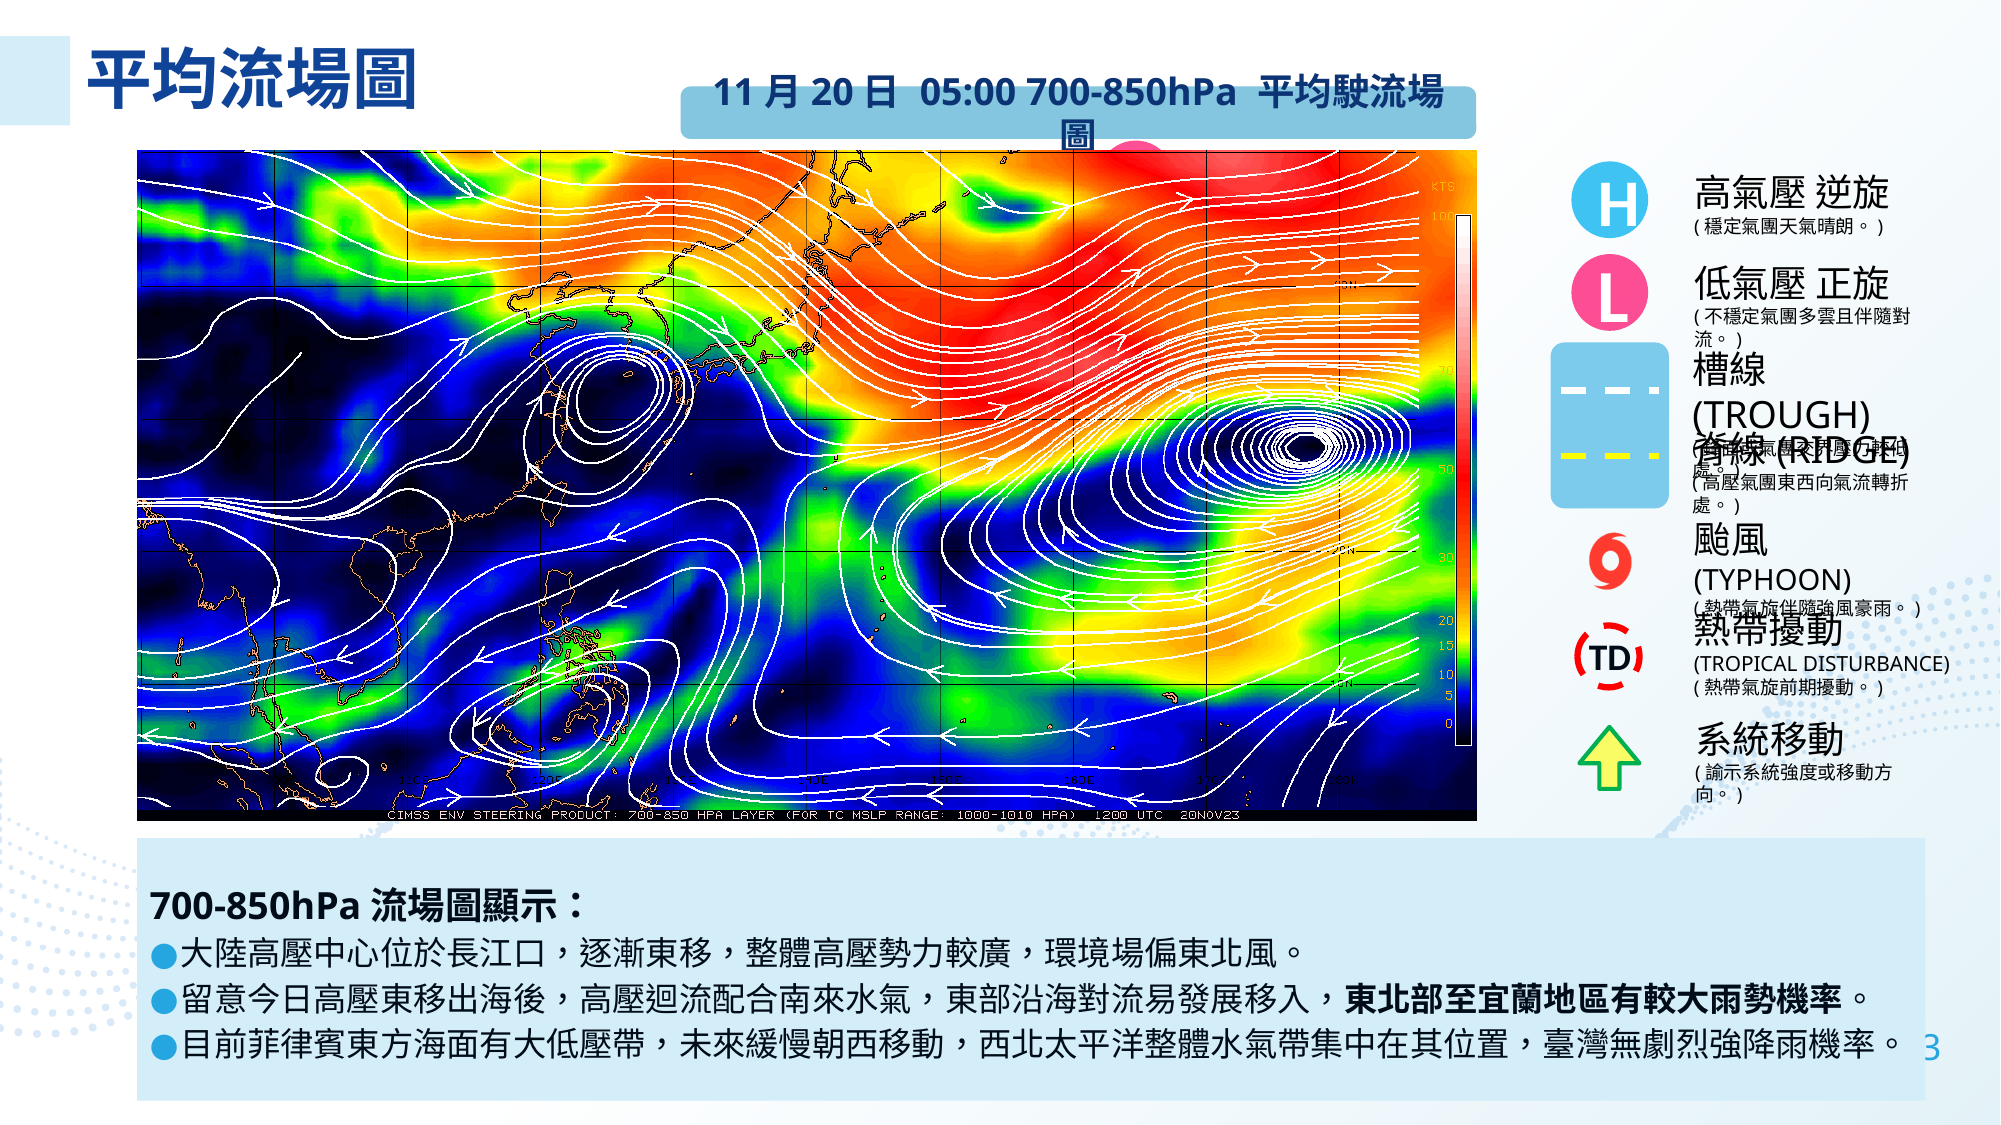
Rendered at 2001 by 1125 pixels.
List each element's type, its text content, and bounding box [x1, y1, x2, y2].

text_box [1551, 625, 1668, 688]
picture [274, 153, 281, 179]
picture [136, 150, 1477, 821]
text_box 11月20日 05:00 700-850hPa 平均駛流場圖 [680, 86, 1477, 139]
picture [1578, 524, 1641, 597]
list 700-850hPa流場圖顯示： 大陸高壓中心位於長江口，逐漸東移，整體高壓勢力較廣，環境場偏東北風。 留意今日高壓東移出海後，高壓迴流配合南來水氣，東部沿海對流易發展移入，東北部至宜蘭地區有較大雨勢機率。 目前菲律賓東方海面有大低壓帶，未來緩慢朝西移動，西北太平洋整體水氣帶集中在其位置，臺灣無劇烈強降雨機率。 [137, 838, 1926, 1101]
slide_number 3 [1926, 1005, 1942, 1092]
text_box L [1113, 140, 1159, 148]
text_box [1579, 726, 1640, 789]
text_box H [1571, 161, 1649, 239]
text_box [1550, 342, 1669, 509]
text_box L [1571, 254, 1649, 331]
